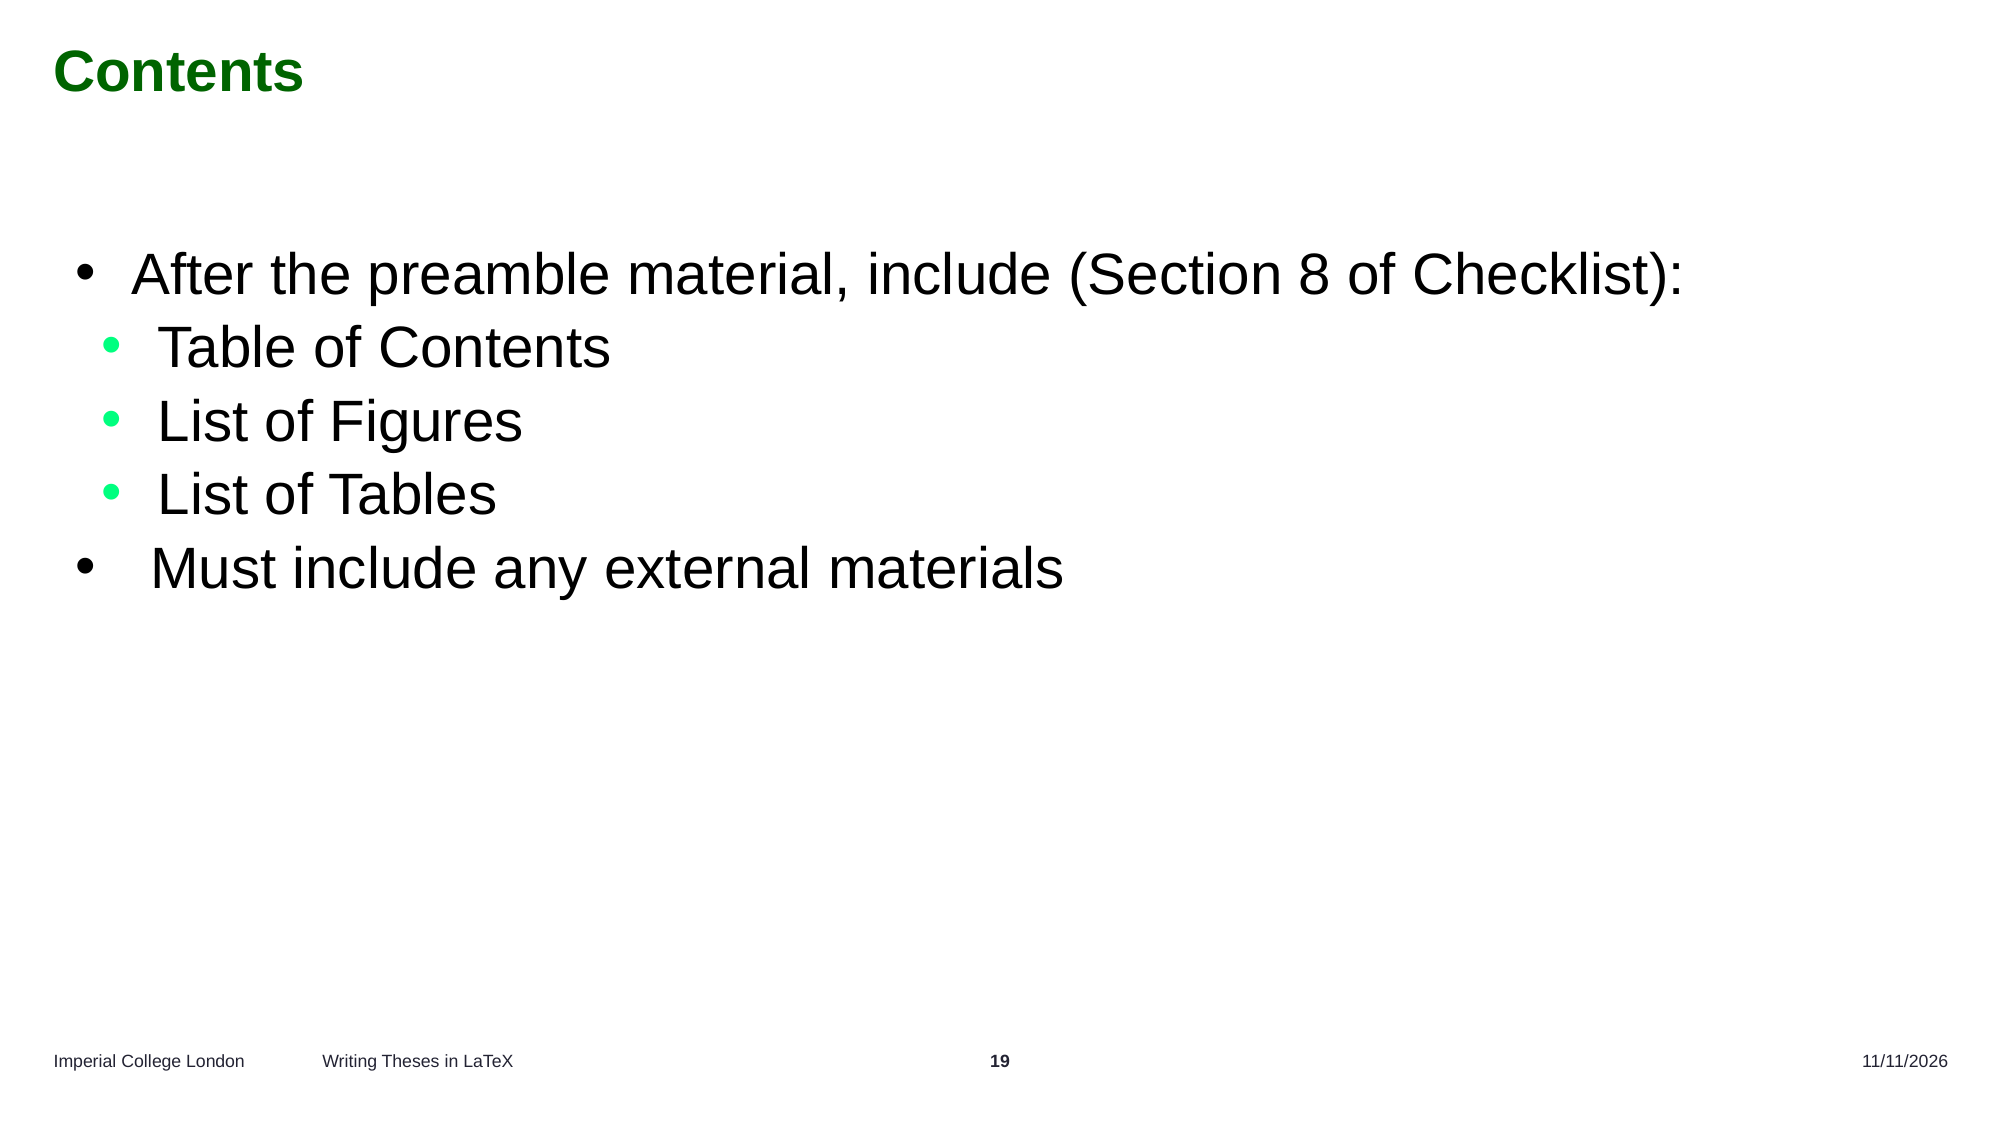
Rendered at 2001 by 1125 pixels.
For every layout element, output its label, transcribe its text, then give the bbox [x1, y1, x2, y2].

slide_number 19 [973, 1048, 1027, 1072]
footer Writing Theses in LaTeX [322, 1048, 884, 1072]
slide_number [1745, 1048, 1948, 1072]
list After the preamble material, include (Section 8 of Checklist): Table of Contents List of Figures List of Tables Must include any external materials [75, 232, 1948, 975]
title Contents [53, 41, 1947, 104]
